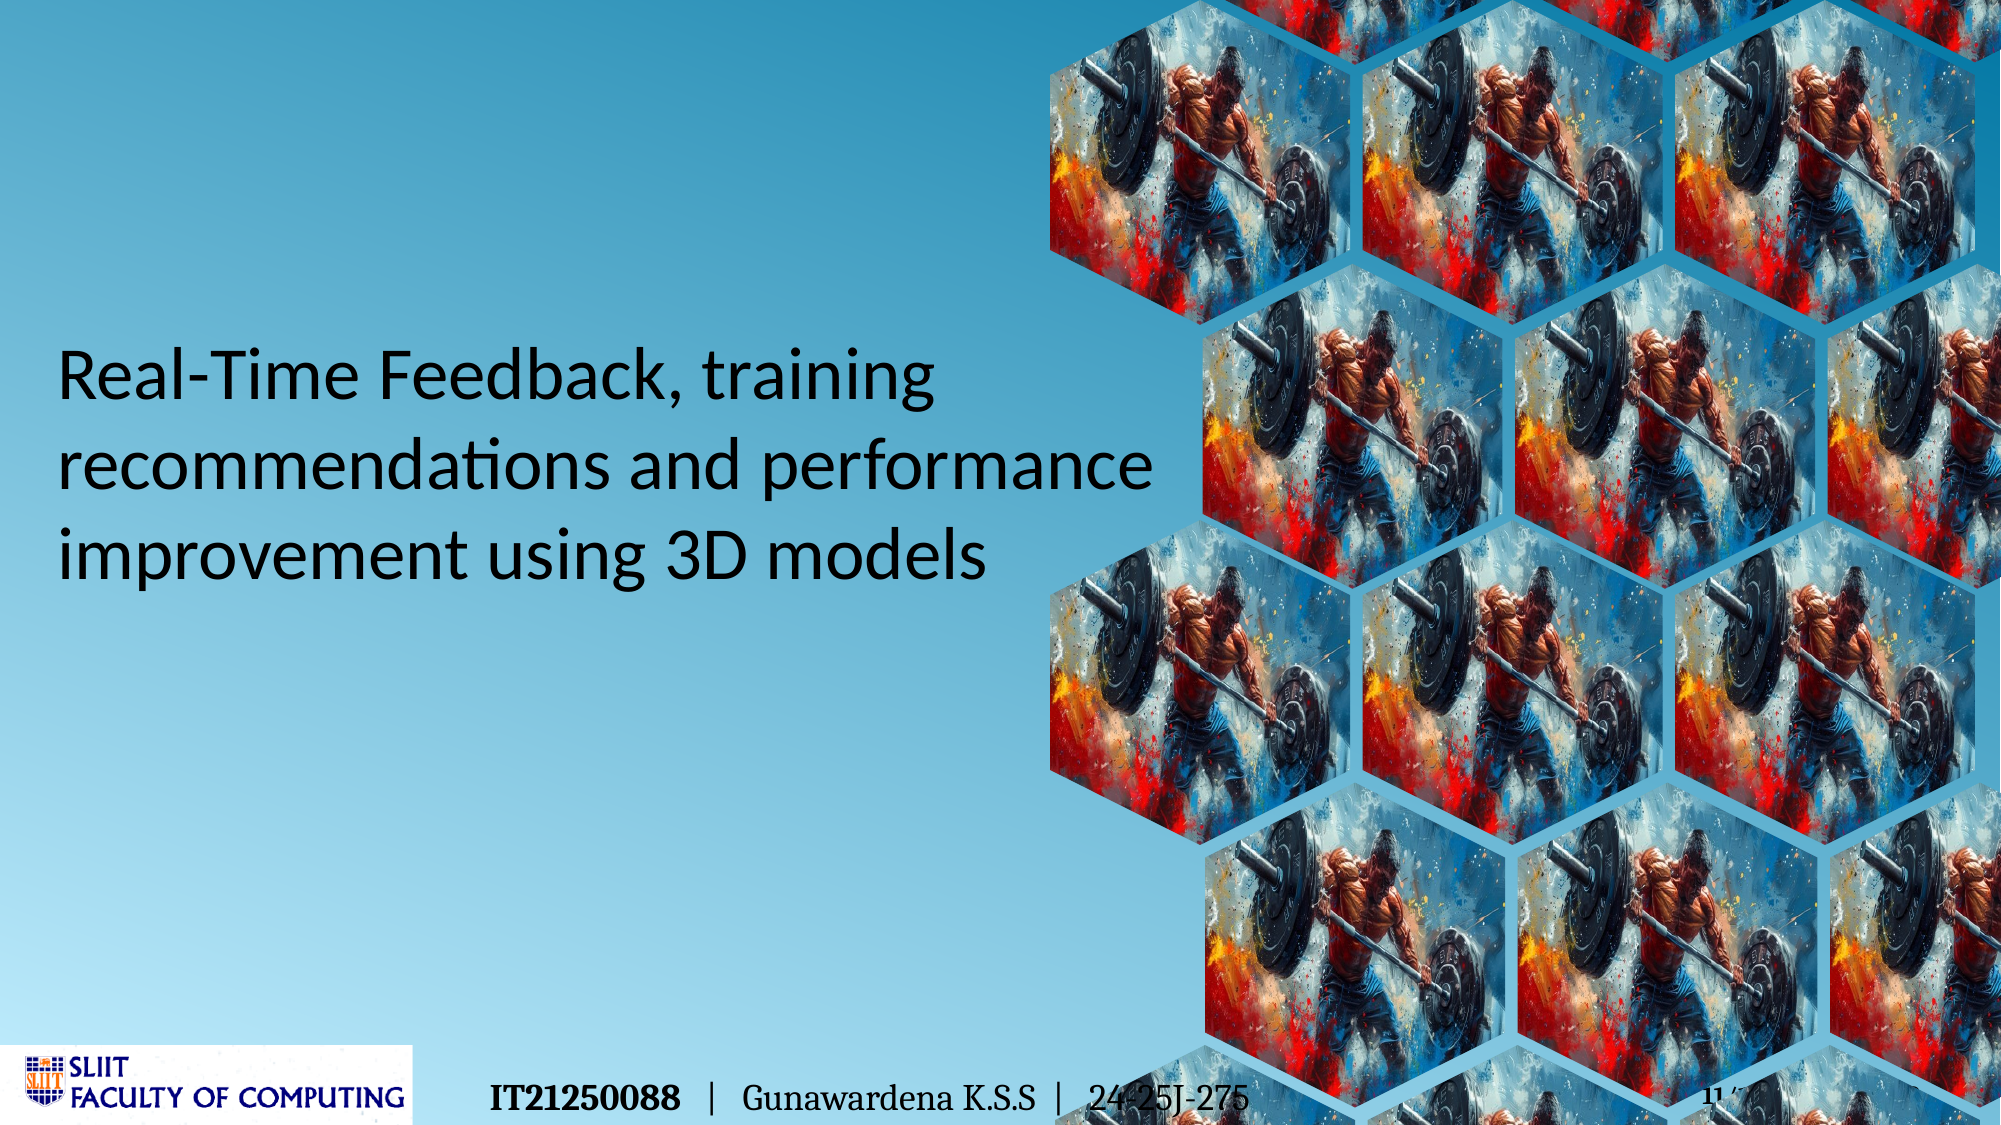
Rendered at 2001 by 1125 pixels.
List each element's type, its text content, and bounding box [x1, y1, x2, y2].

text_box IT21250088 | Gunawardena K.S.S | 24-25J-275 [473, 1063, 1049, 1125]
picture [0, 1045, 413, 1125]
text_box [1049, 0, 2000, 1125]
text_box Real-Time Feedback, training recommendations and performance improvement using 3D models [42, 316, 1049, 602]
